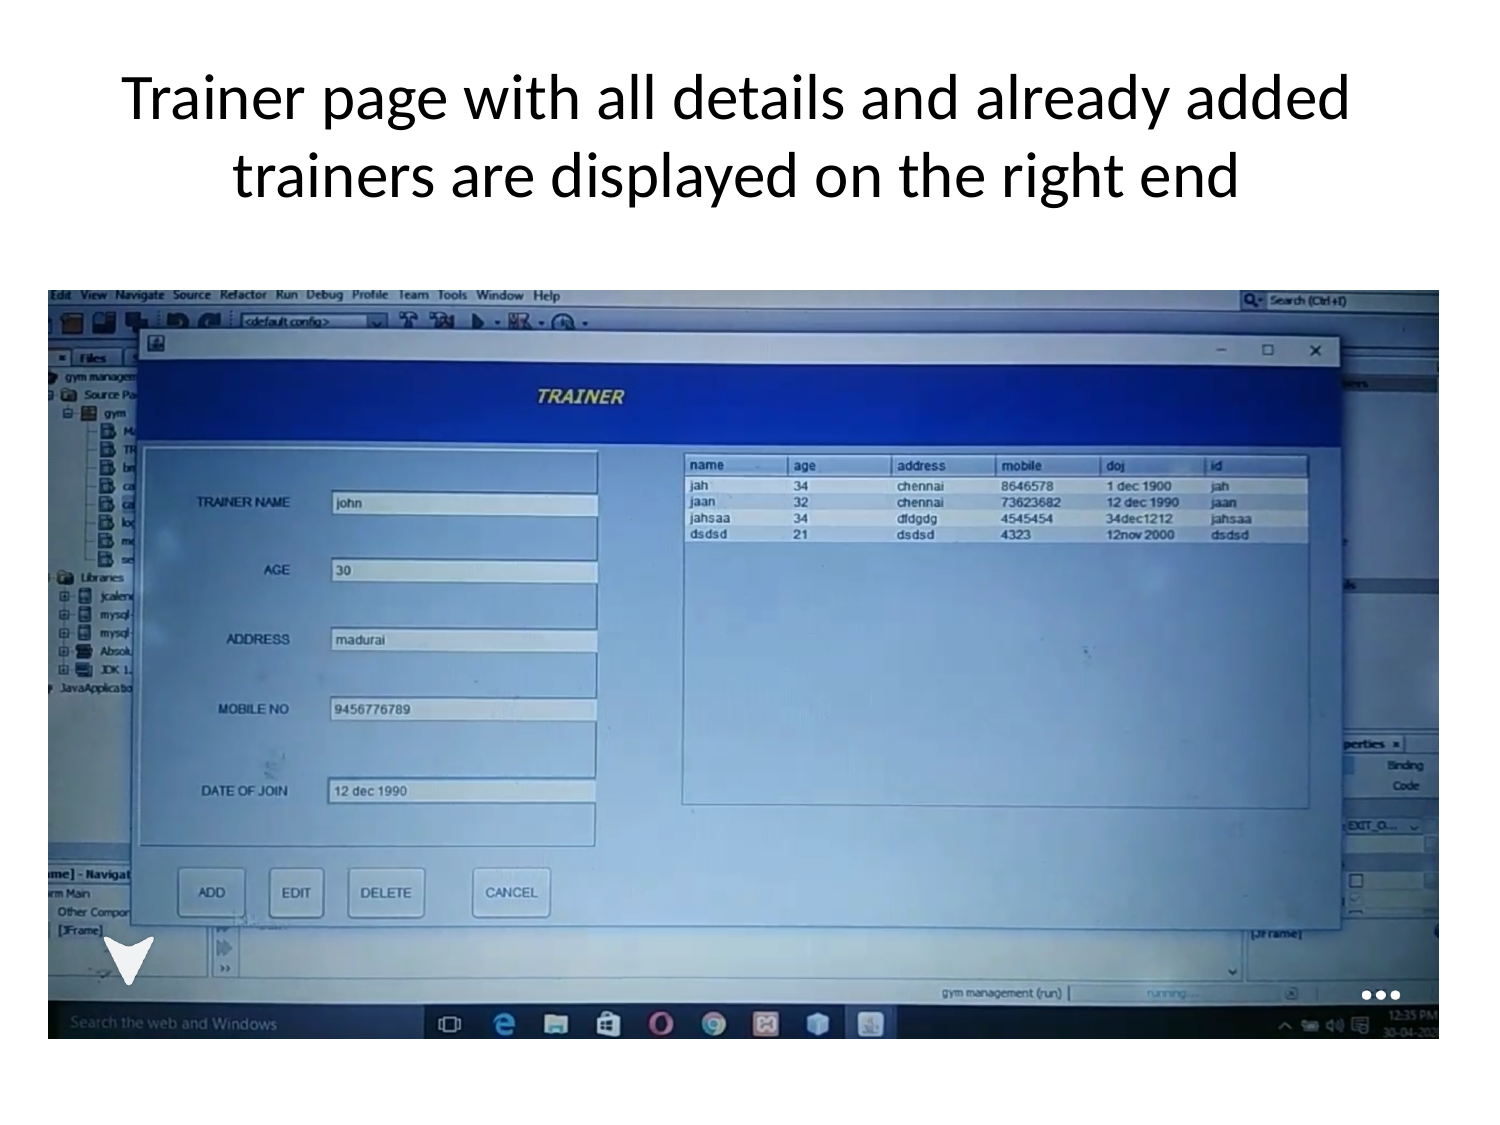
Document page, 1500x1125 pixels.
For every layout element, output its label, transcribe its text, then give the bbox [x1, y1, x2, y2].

picture [48, 290, 1440, 1039]
title Trainer page with all details and already added trainers are displayed on the right end [75, 45, 1400, 220]
